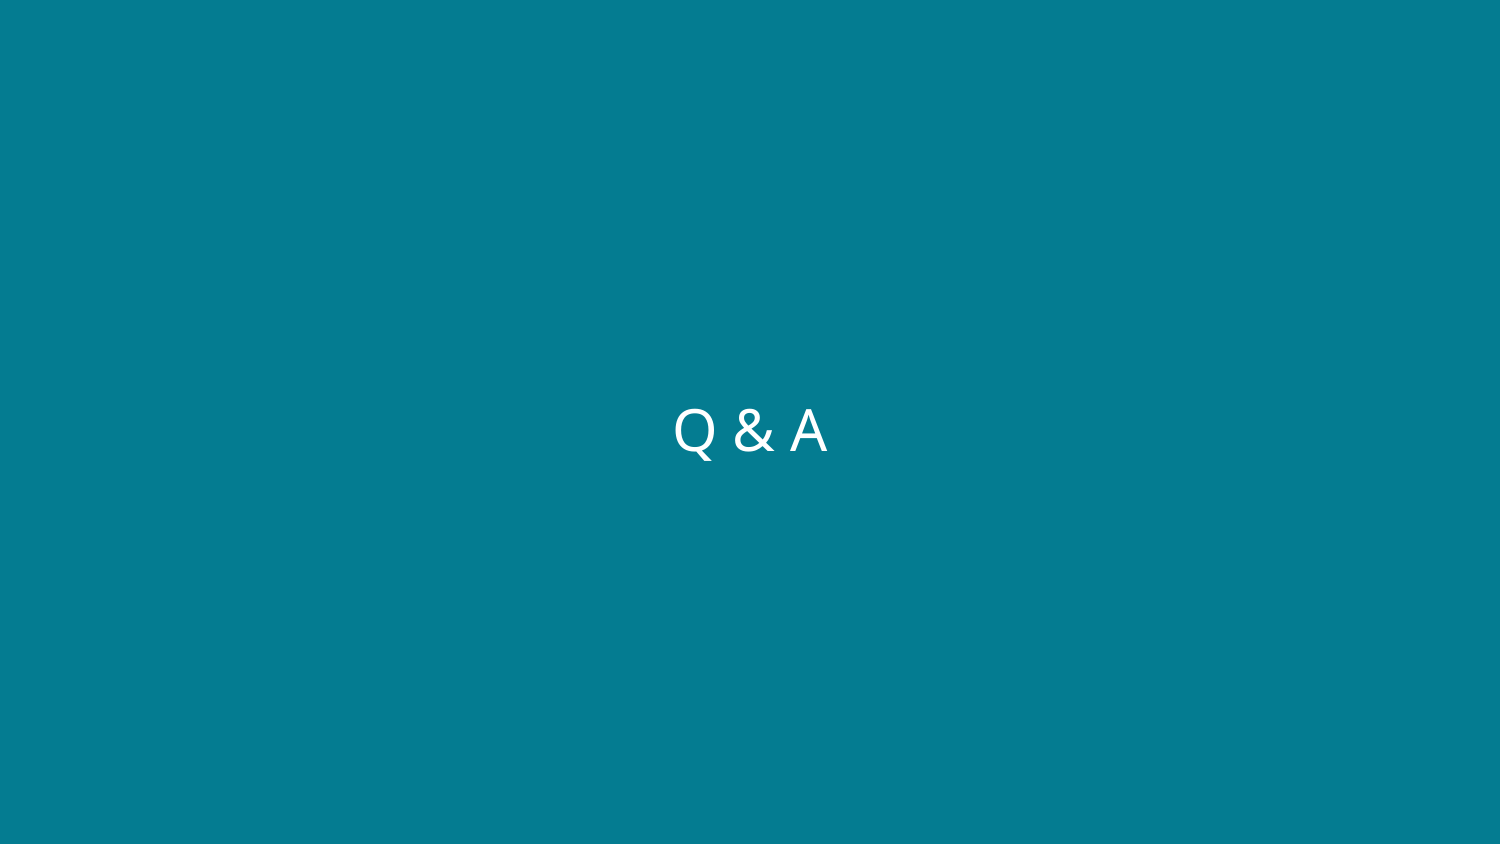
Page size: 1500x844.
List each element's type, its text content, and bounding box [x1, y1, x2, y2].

title Q & A [492, 393, 1008, 450]
